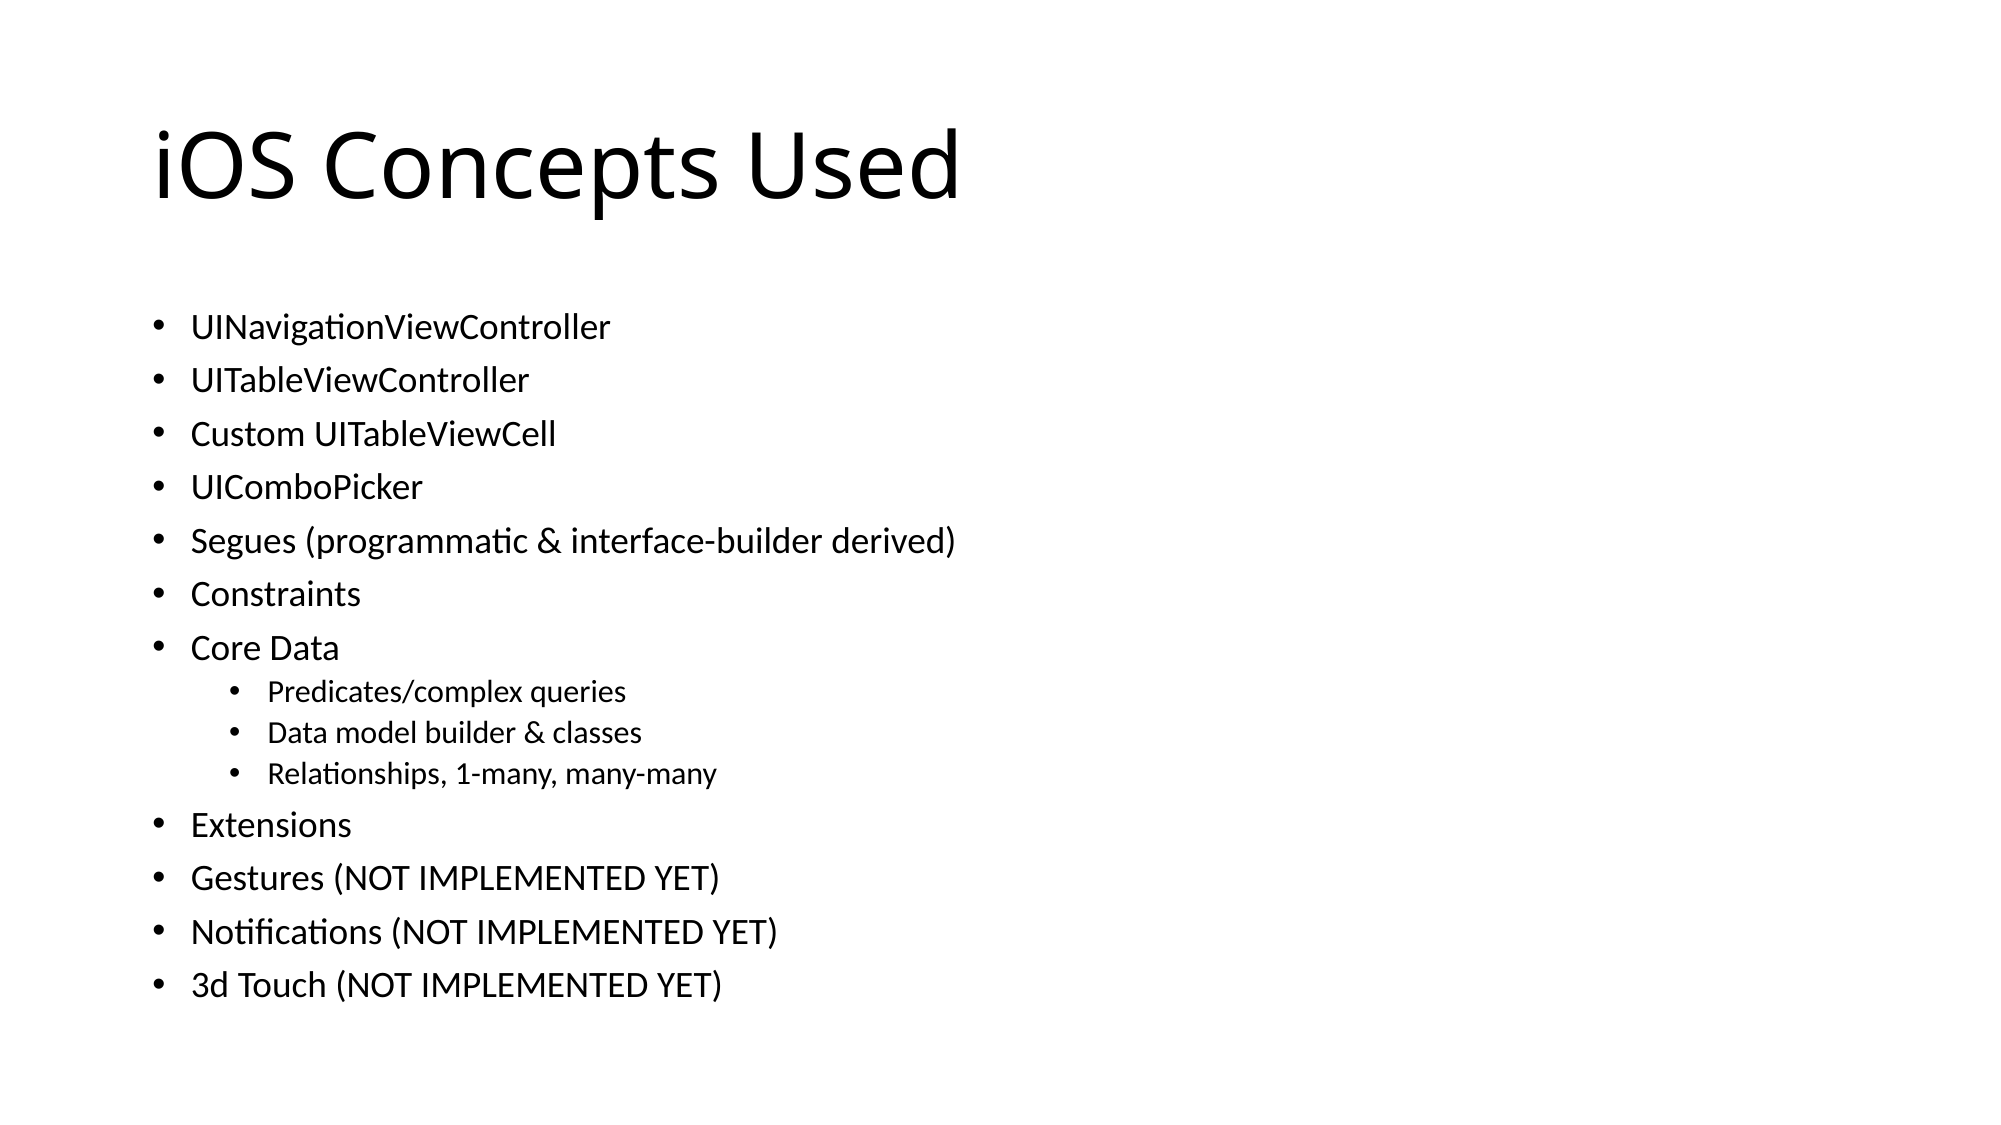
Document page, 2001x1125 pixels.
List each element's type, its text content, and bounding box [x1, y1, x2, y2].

title iOS Concepts Used [137, 59, 1863, 278]
list UINavigationViewController UITableViewController Custom UITableViewCell UIComboPicker Segues (programmatic & interface-builder derived) Constraints Core Data Predicates/complex queries Data model builder & classes Relationships, 1-many, many-many Extensions Gestures (NOT IMPLEMENTED YET) Notifications (NOT IMPLEMENTED YET) 3d Touch (NOT IMPLEMENTED YET) [137, 299, 1863, 1014]
